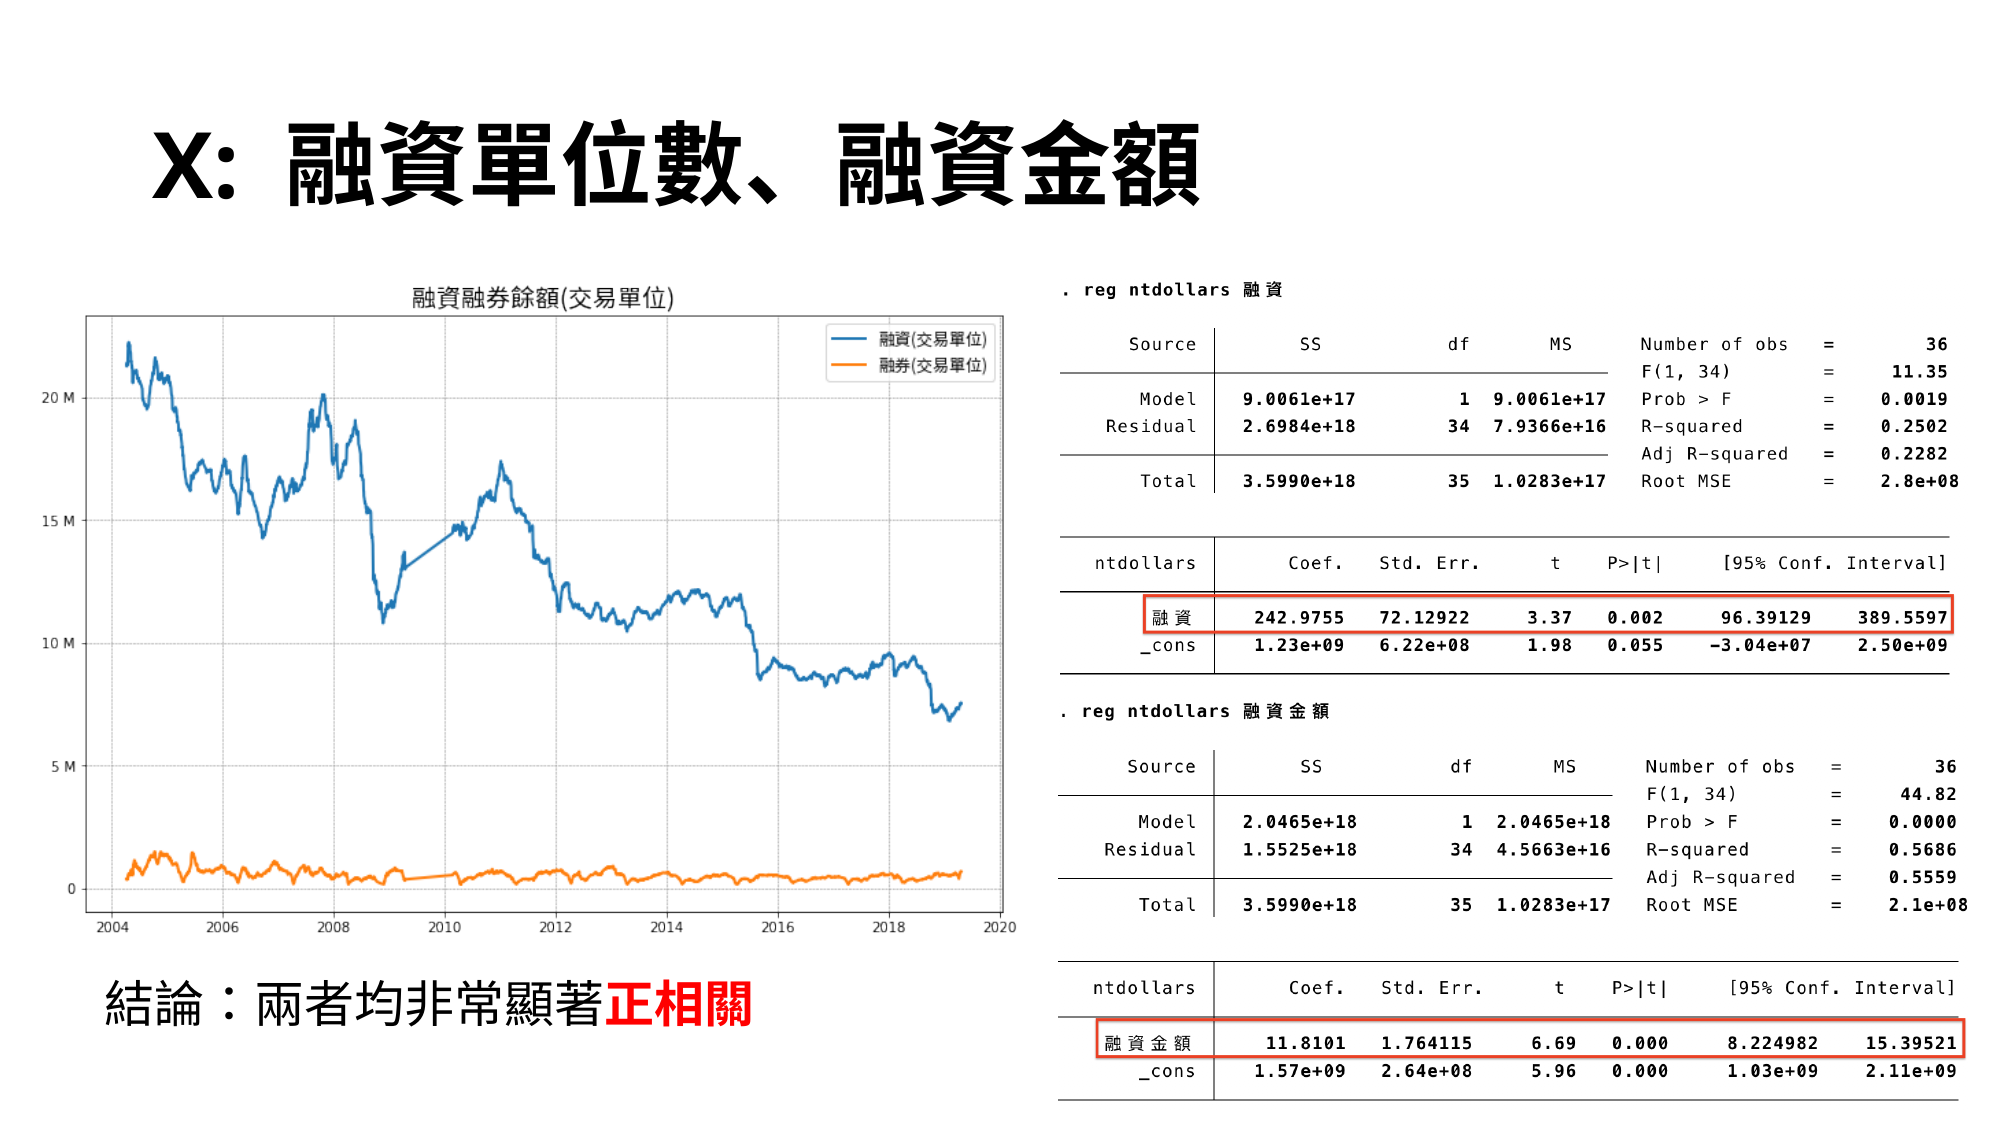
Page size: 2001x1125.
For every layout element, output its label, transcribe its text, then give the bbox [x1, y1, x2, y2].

title X: 融資單位數、融資金額 [137, 59, 1863, 278]
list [1058, 277, 1968, 686]
picture [32, 277, 1026, 945]
text_box 結論：兩者均非常顯著正相關 [90, 964, 770, 1040]
picture [1058, 696, 1968, 1110]
